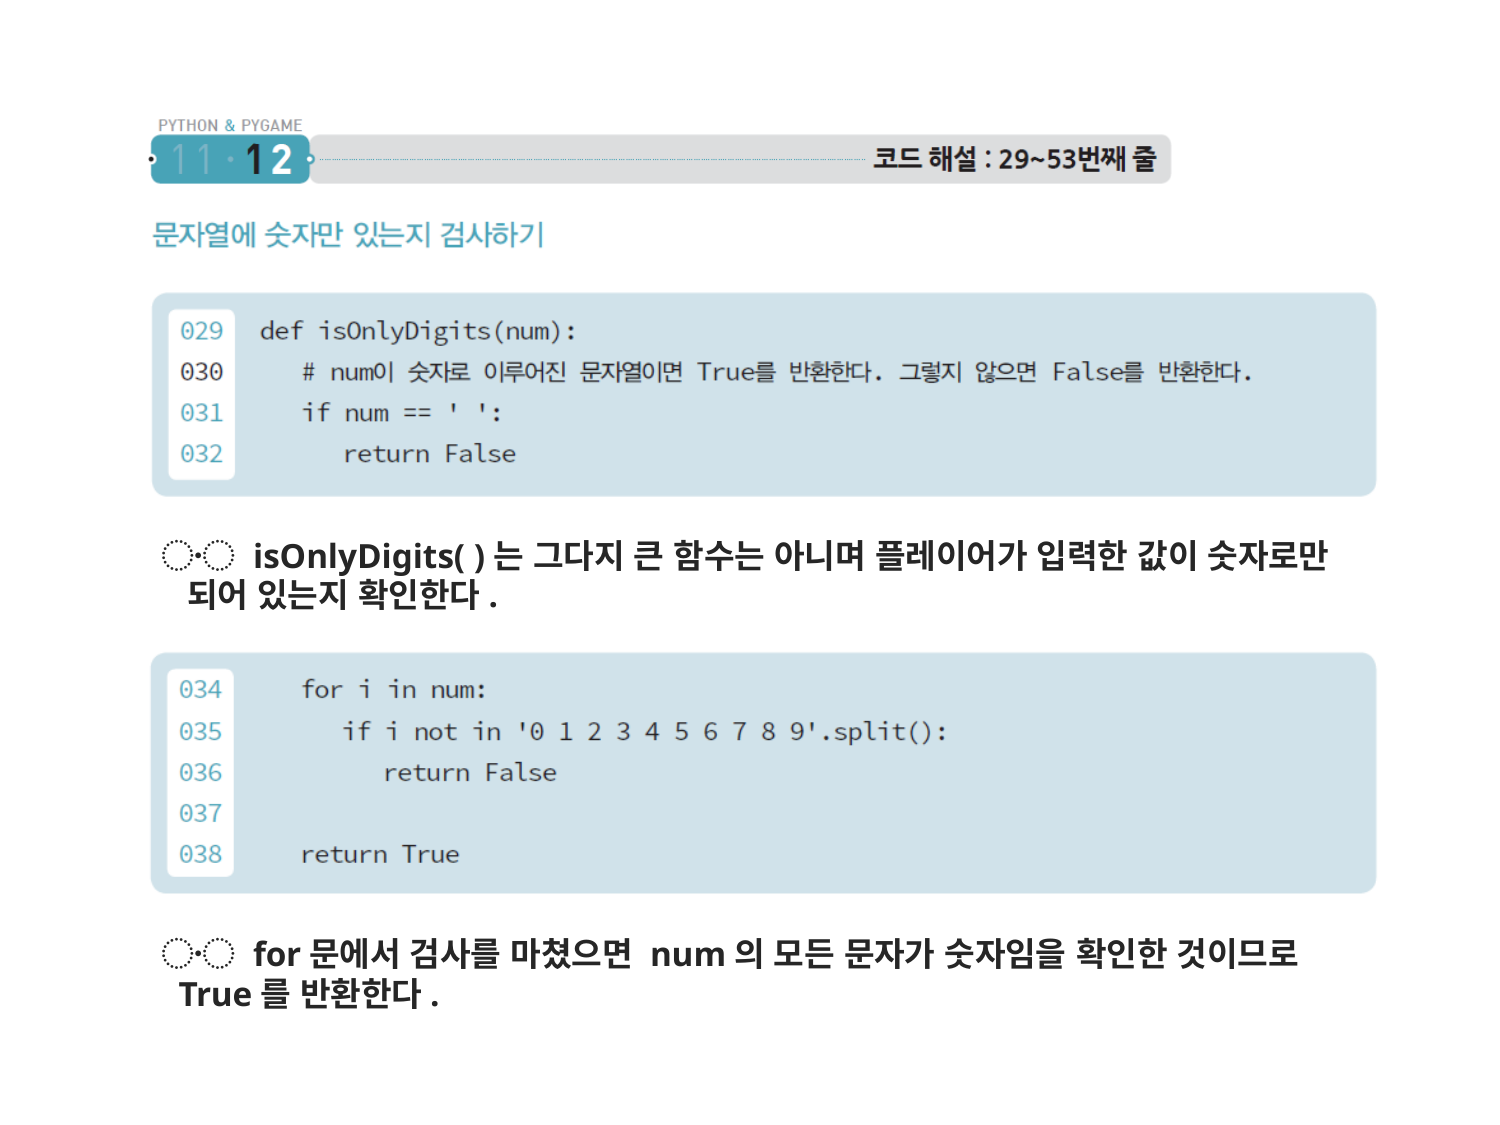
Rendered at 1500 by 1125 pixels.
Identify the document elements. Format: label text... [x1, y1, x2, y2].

text_box 〮 isOnlyDigits( )는 그다지 큰 함수는 아니며 플레이어가 입력한 값이 숫자로만 되어 있는지 확인한다. [146, 527, 1353, 622]
picture [146, 647, 1381, 901]
picture [146, 113, 1178, 190]
picture [146, 213, 1381, 502]
text_box 〮 for문에서 검사를 마쳤으면 num의 모든 문자가 숫자임을 확인한 것이므로 True를 반환한다. [146, 925, 1353, 1021]
